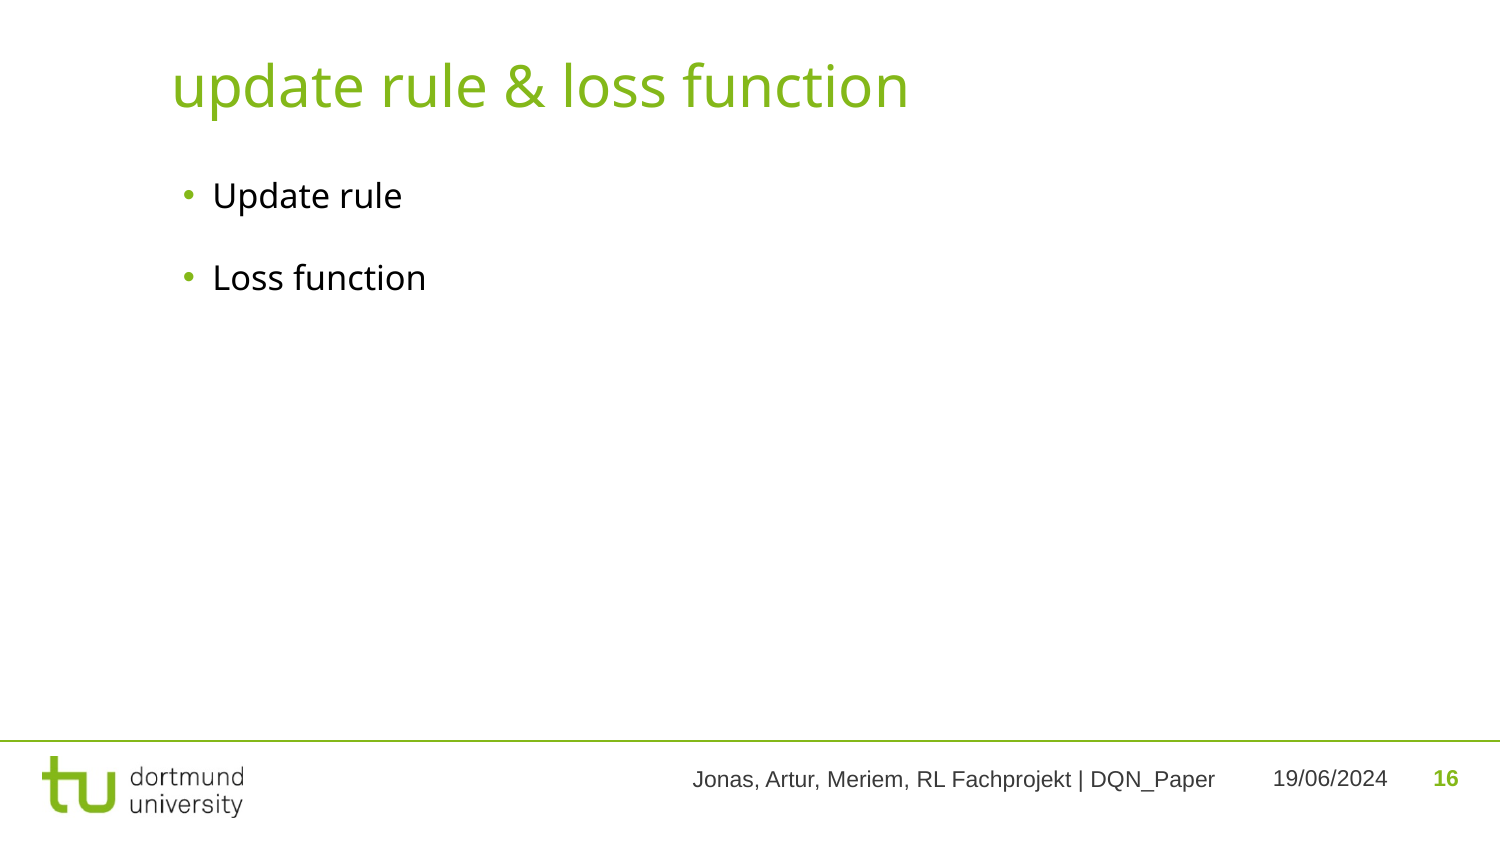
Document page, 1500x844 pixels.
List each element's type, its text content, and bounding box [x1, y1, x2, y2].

slide_number 16 [1395, 760, 1459, 795]
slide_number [1239, 763, 1388, 809]
picture [42, 756, 243, 818]
footer Jonas, Artur, Meriem, RL Fachprojekt | DQN_Paper [553, 764, 1216, 810]
list update rule & loss function [171, 48, 1064, 122]
